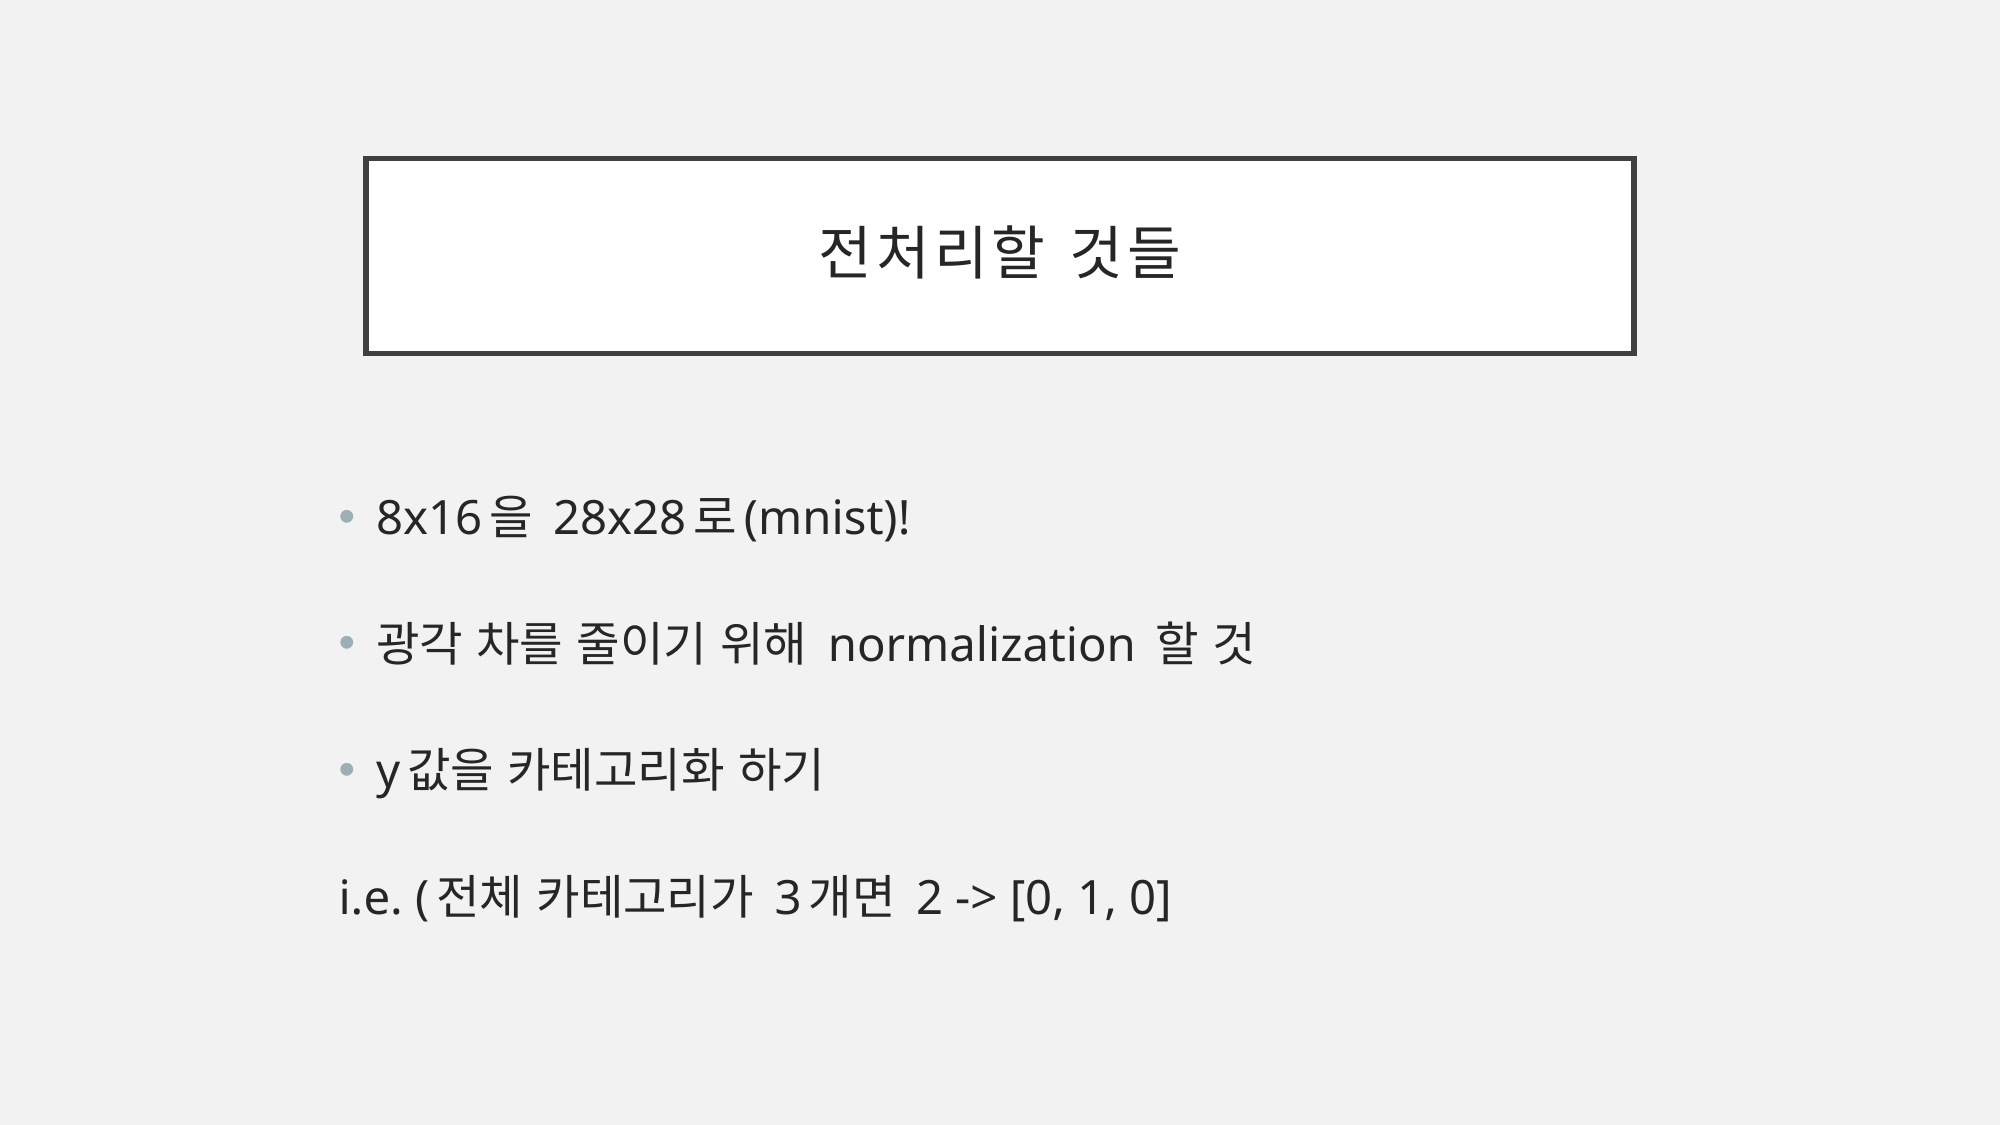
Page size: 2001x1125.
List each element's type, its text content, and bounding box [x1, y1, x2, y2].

title 전처리할 것들 [363, 156, 1637, 356]
list 8x16을 28x28로(mnist)! 광각 차를 줄이기 위해 normalization 할 것 y값을 카테고리화 하기 i.e. (전체 카테고리가 3개면 2 -> [0, 1, 0] [323, 423, 1845, 933]
